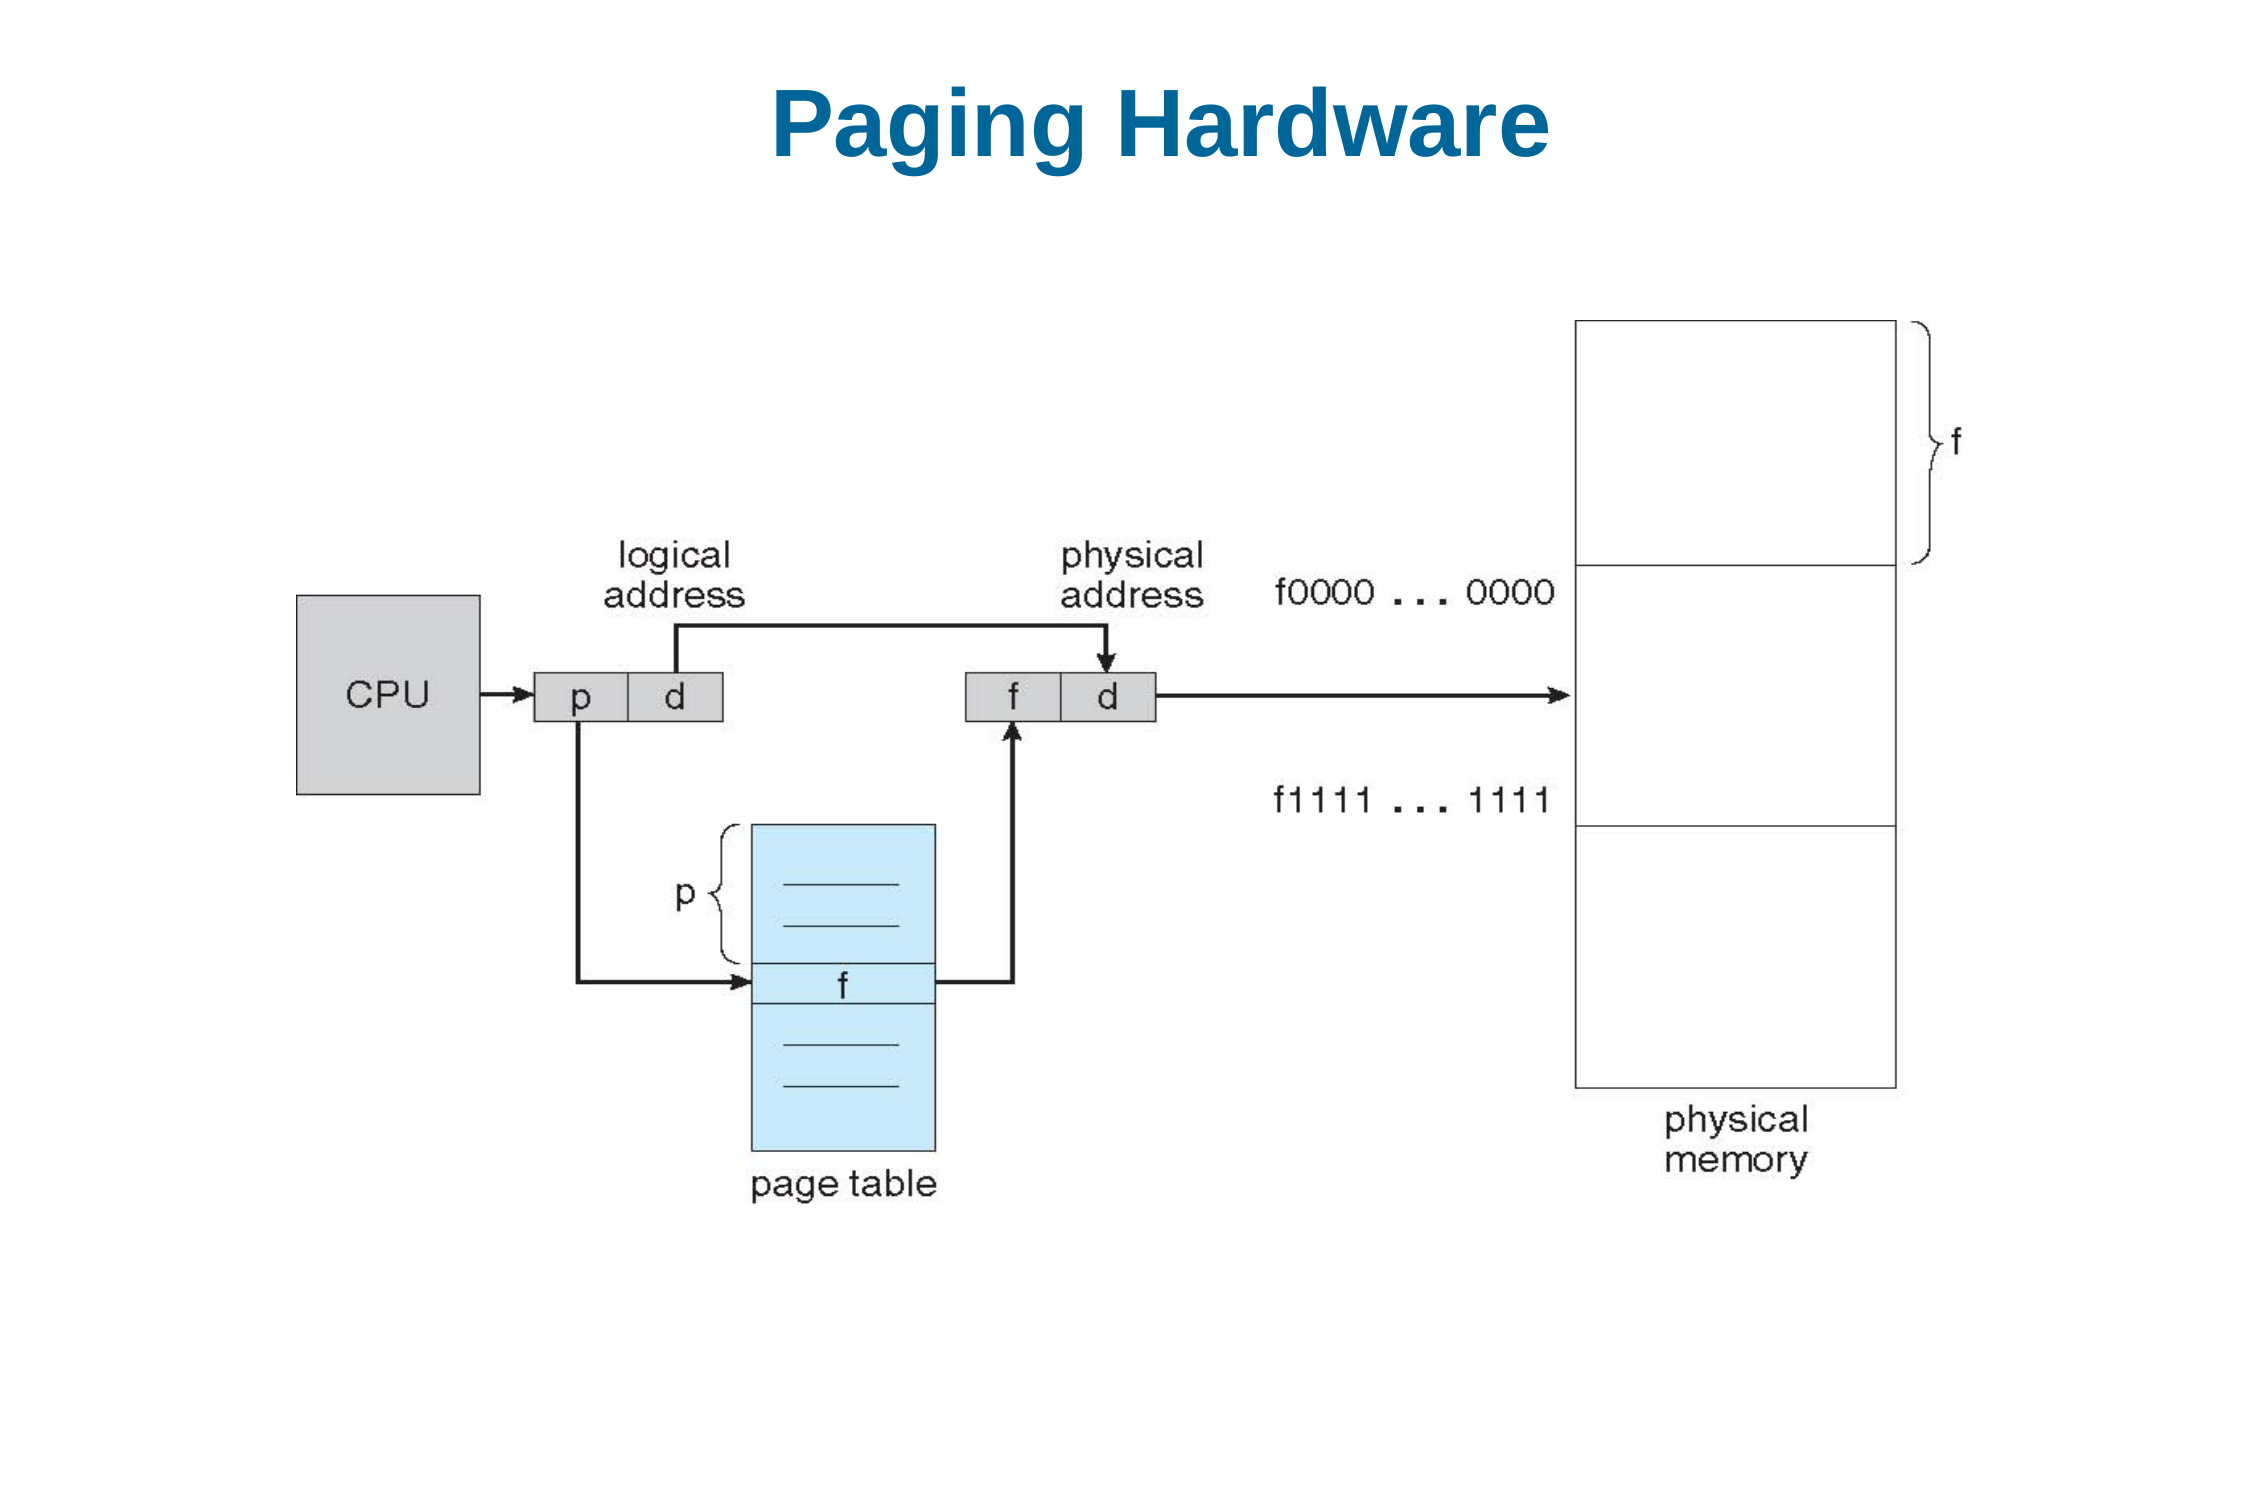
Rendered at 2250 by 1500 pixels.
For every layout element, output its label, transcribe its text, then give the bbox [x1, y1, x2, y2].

picture [296, 320, 1964, 1205]
title Paging Hardware [184, 60, 2138, 187]
